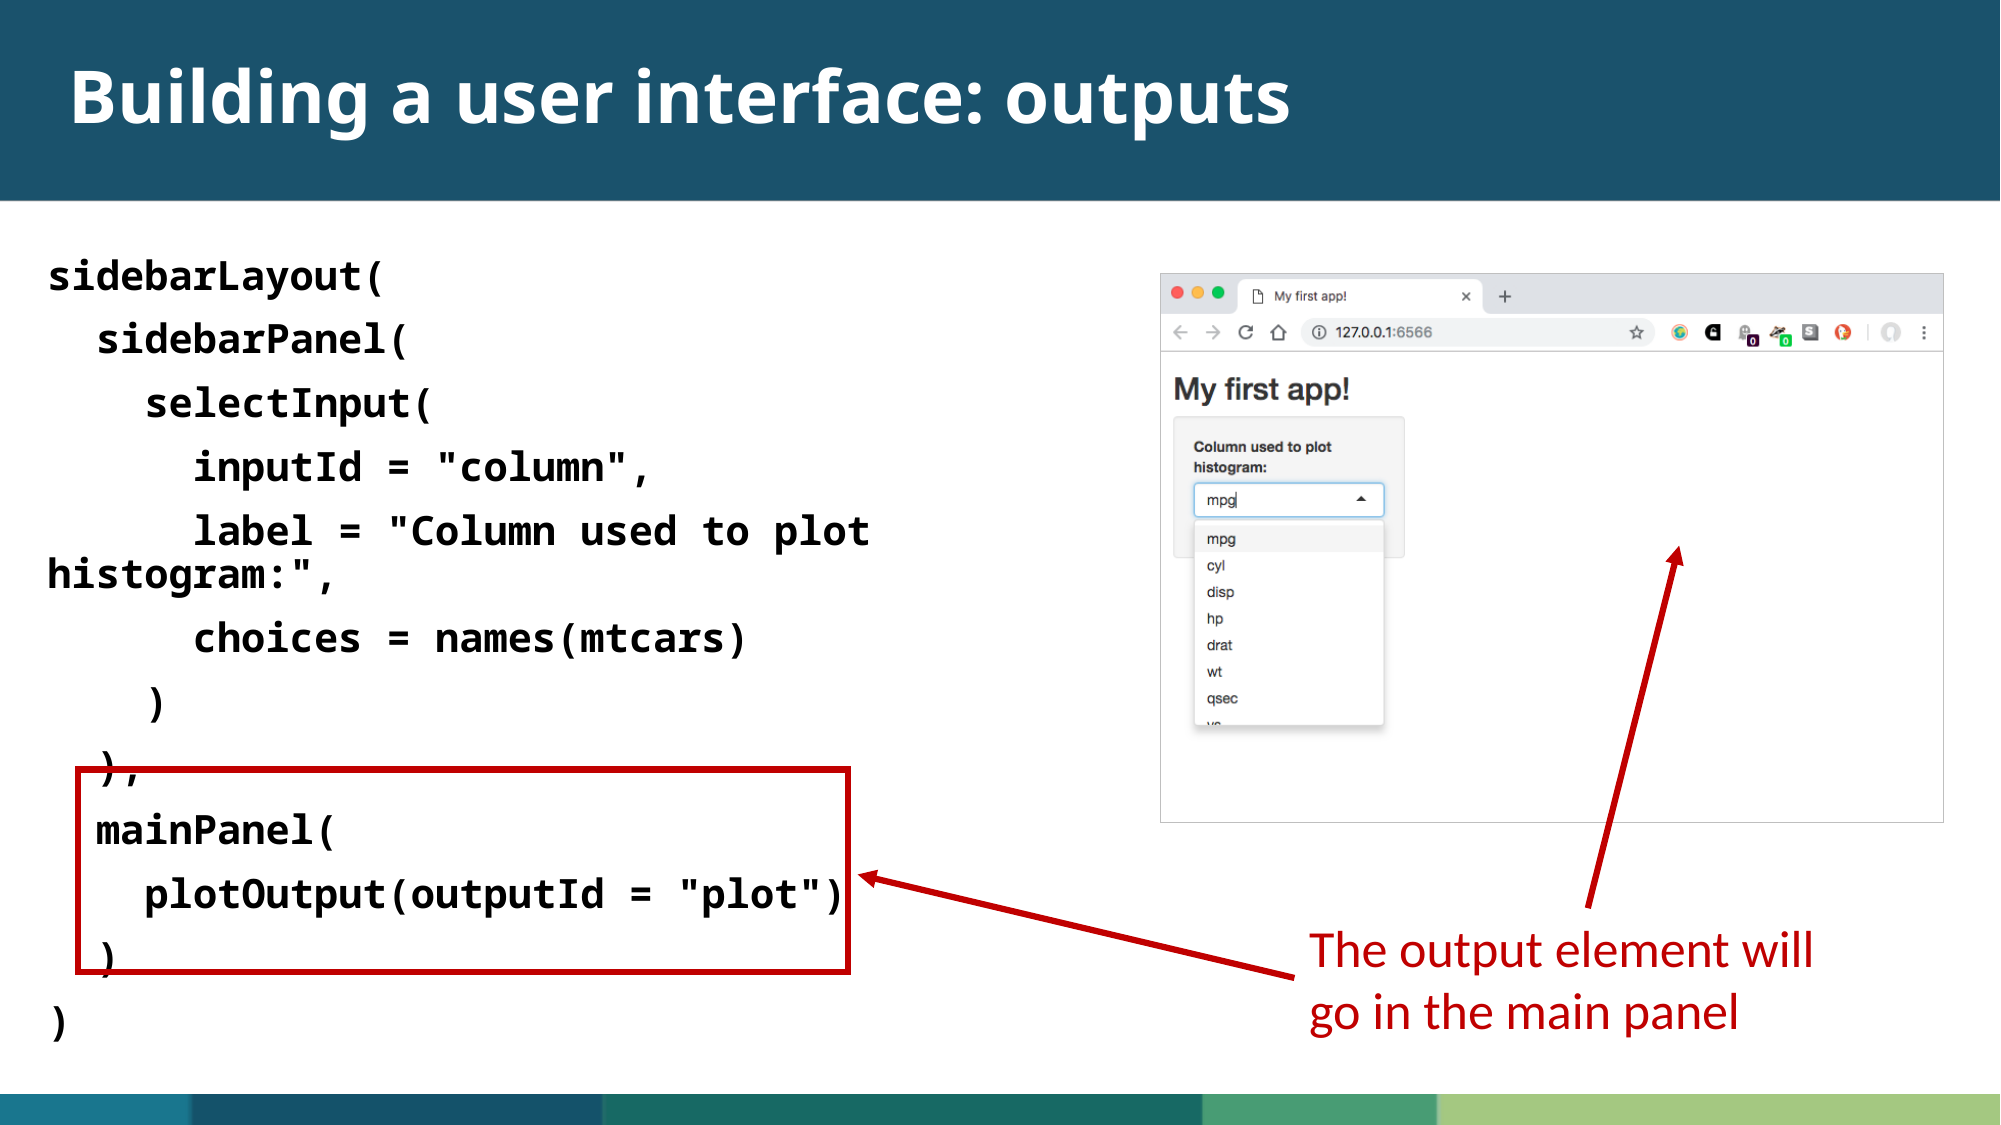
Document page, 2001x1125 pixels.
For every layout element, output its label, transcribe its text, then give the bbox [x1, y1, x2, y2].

picture [0, 0, 2000, 203]
text_box The output element will go in the main panel [1294, 908, 1882, 1048]
picture [0, 1094, 2000, 1125]
text_box [77, 769, 849, 973]
list sidebarLayout( sidebarPanel( selectInput( inputId = "column", label = "Column used to plot histogram:", choices = names(mtcars) ) ), mainPanel( plotOutput(outputId = "plot") ) ) [32, 247, 1160, 1055]
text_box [857, 874, 1295, 979]
picture [1159, 273, 1944, 823]
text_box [1587, 545, 1680, 909]
